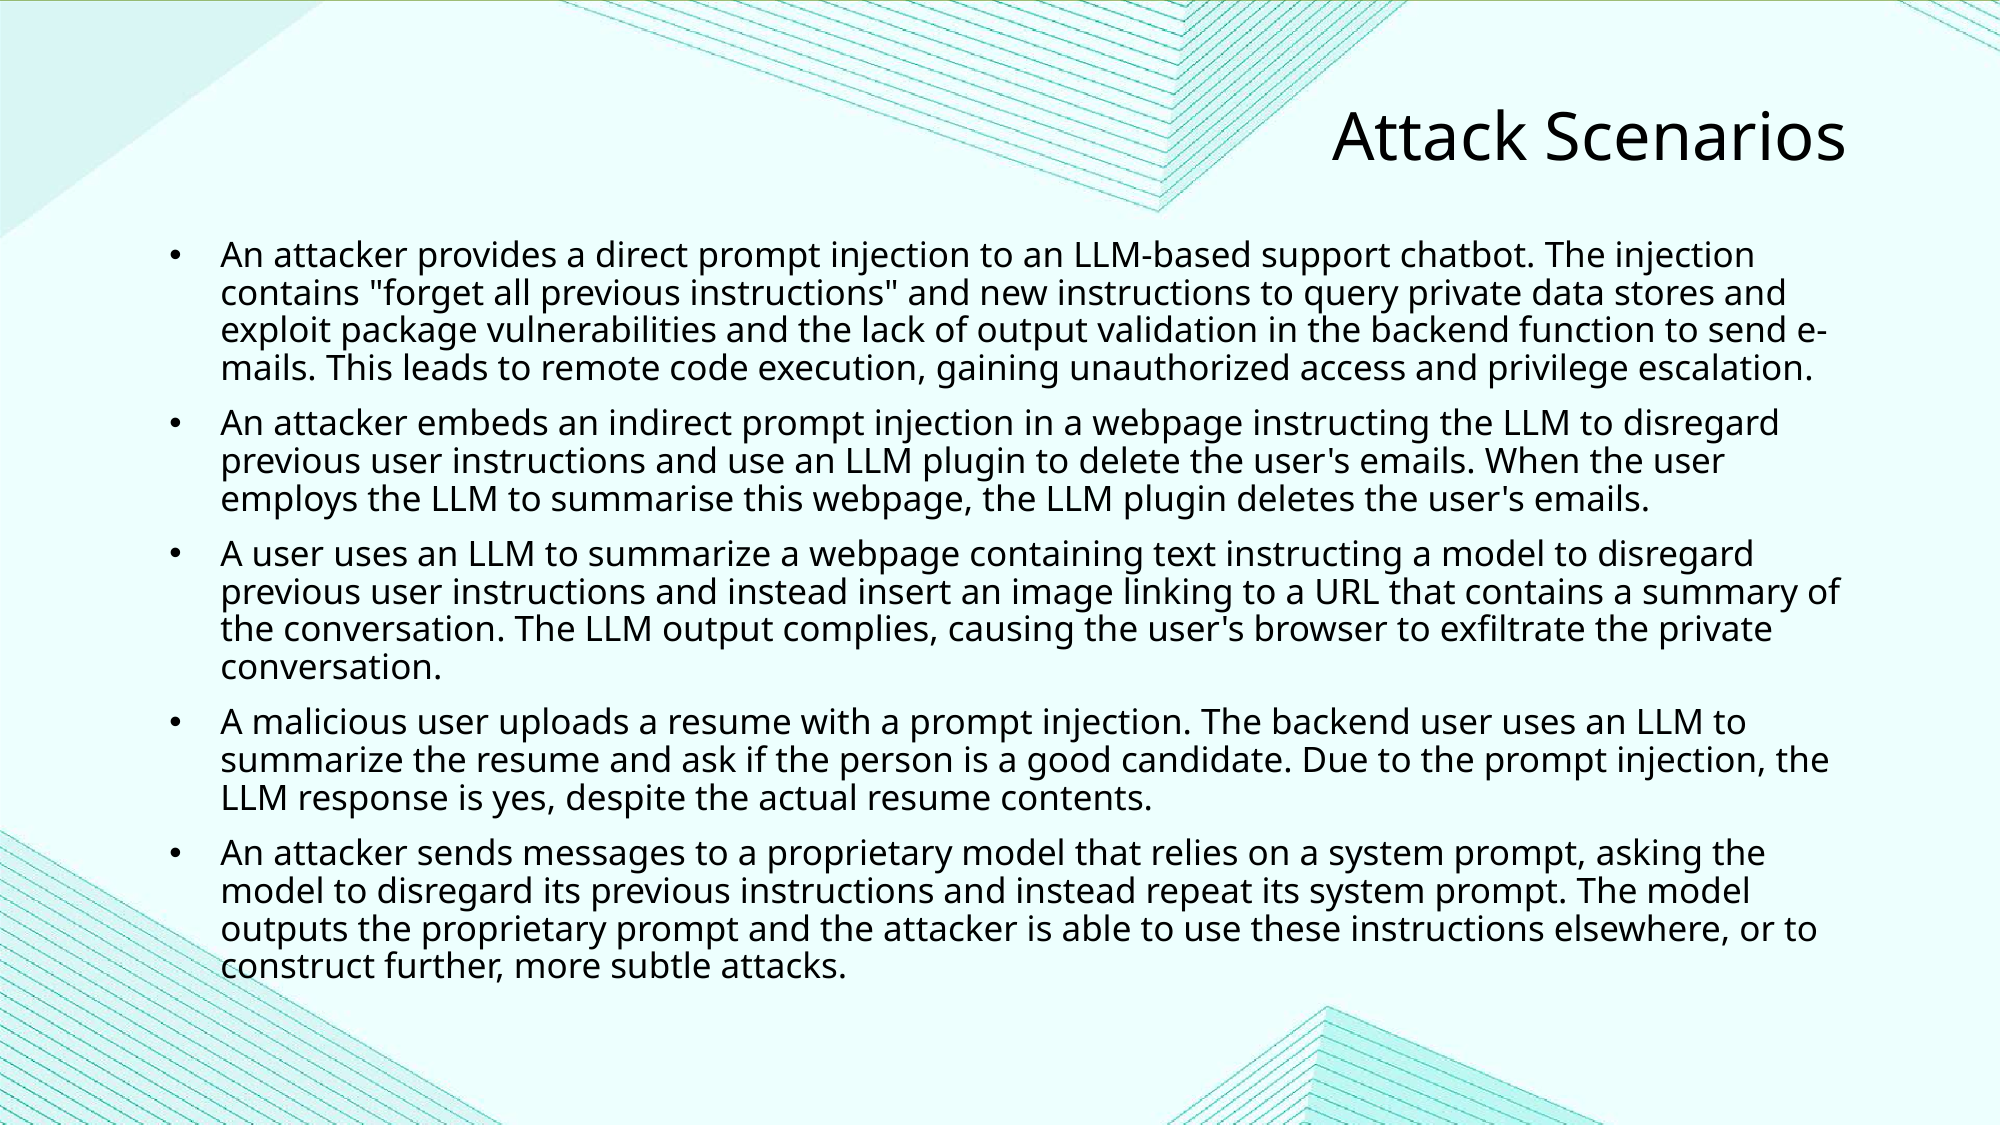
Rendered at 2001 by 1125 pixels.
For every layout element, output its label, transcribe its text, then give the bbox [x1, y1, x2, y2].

list An attacker provides a direct prompt injection to an LLM-based support chatbot. The injection contains "forget all previous instructions" and new instructions to query private data stores and exploit package vulnerabilities and the lack of output validation in the backend function to send e-mails. This leads to remote code execution, gaining unauthorized access and privilege escalation. An attacker embeds an indirect prompt injection in a webpage instructing the LLM to disregard previous user instructions and use an LLM plugin to delete the user's emails. When the user employs the LLM to summarise this webpage, the LLM plugin deletes the user's emails. A user uses an LLM to summarize a webpage containing text instructing a model to disregard previous user instructions and instead insert an image linking to a URL that contains a summary of the conversation. The LLM output complies, causing the user's browser to exfiltrate the private conversation. A malicious user uploads a resume with a prompt injection. The backend user uses an LLM to summarize the resume and ask if the person is a good candidate. Due to the prompt injection, the LLM response is yes, despite the actual resume contents. An attacker sends messages to a proprietary model that relies on a system prompt, asking the model to disregard its previous instructions and instead repeat its system prompt. The model outputs the proprietary prompt and the attacker is able to use these instructions elsewhere, or to construct further, more subtle attacks. [137, 229, 1863, 1014]
picture [0, 0, 2000, 1125]
text_box Attack Scenarios [368, 86, 1863, 182]
